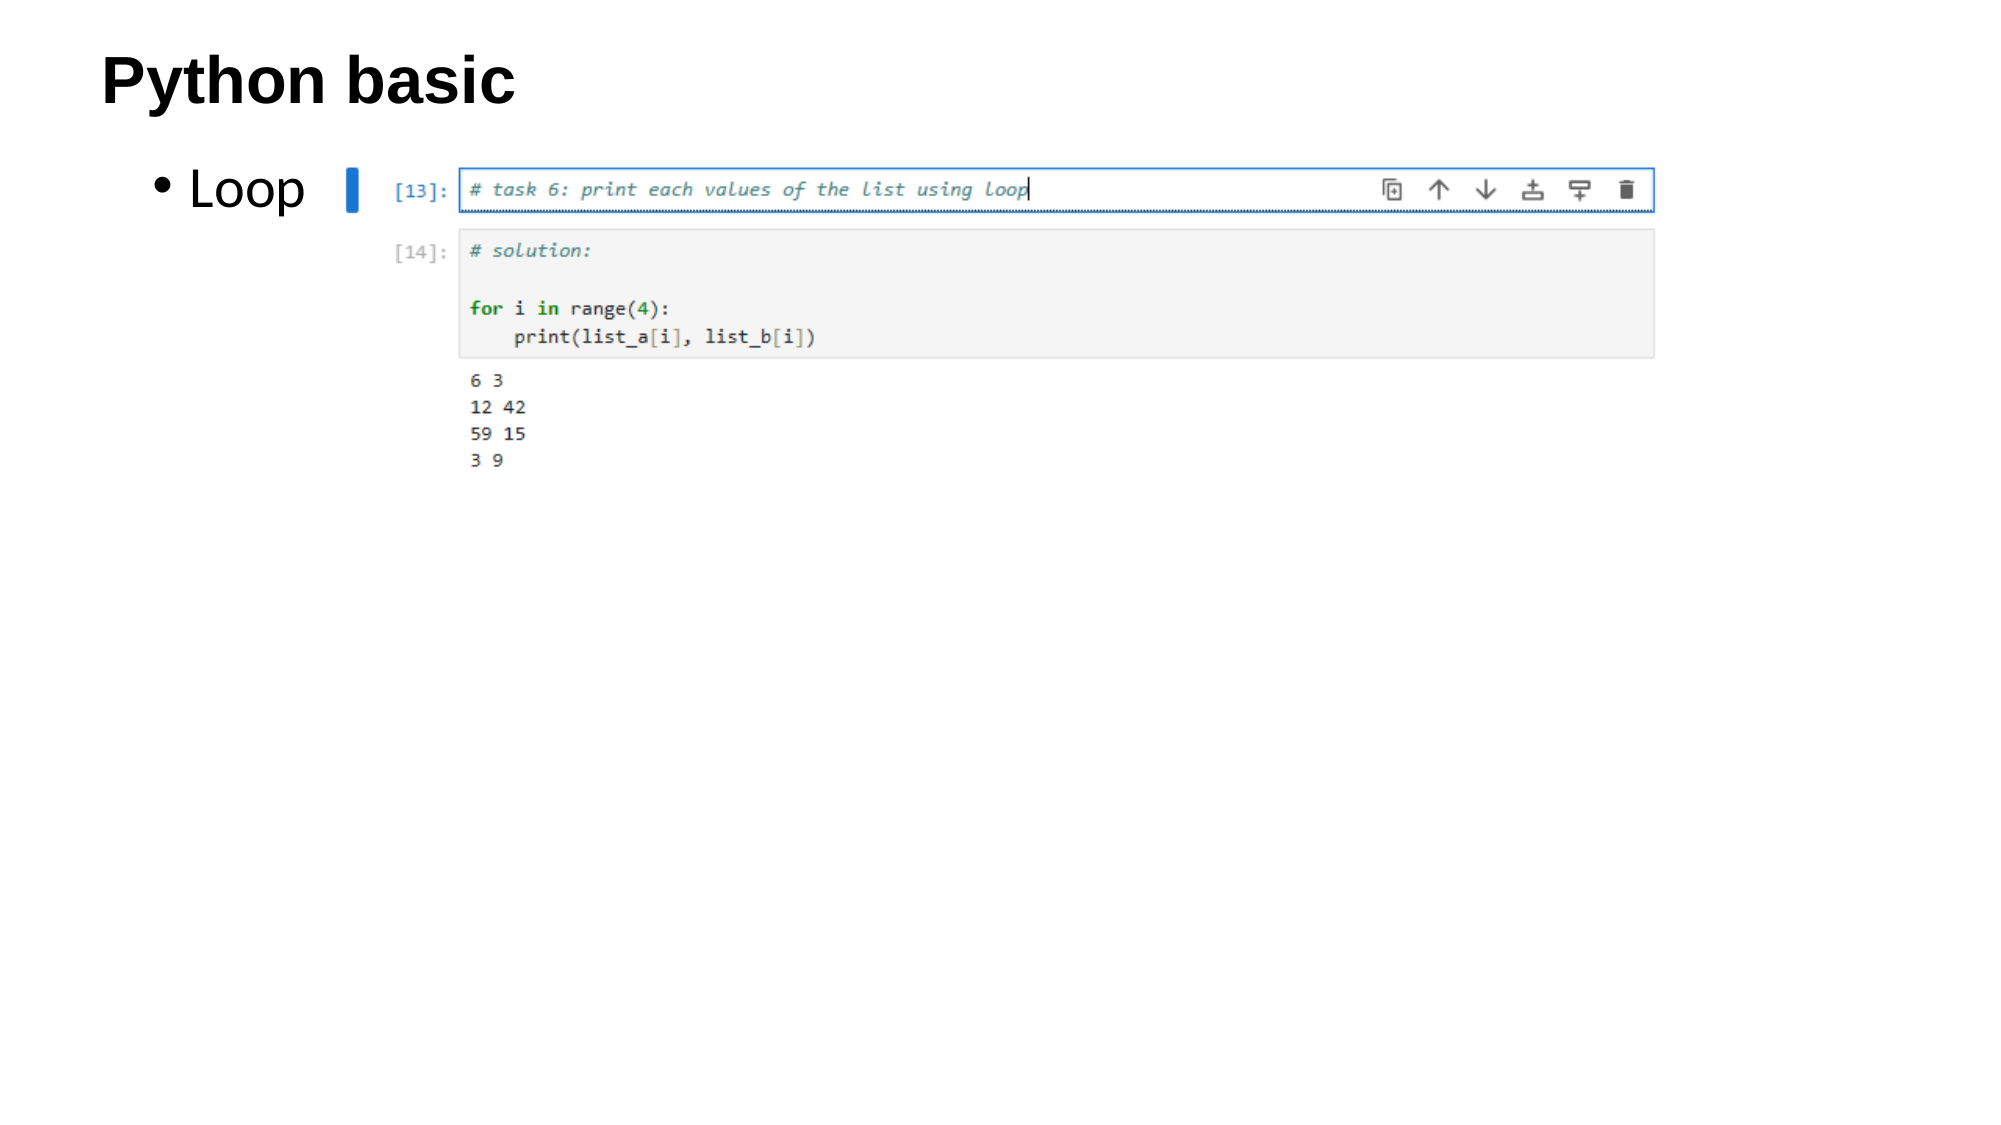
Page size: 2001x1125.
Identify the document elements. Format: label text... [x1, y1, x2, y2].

text_box Python basic [86, 26, 2000, 139]
list Loop [137, 149, 1863, 232]
picture [337, 160, 1663, 481]
